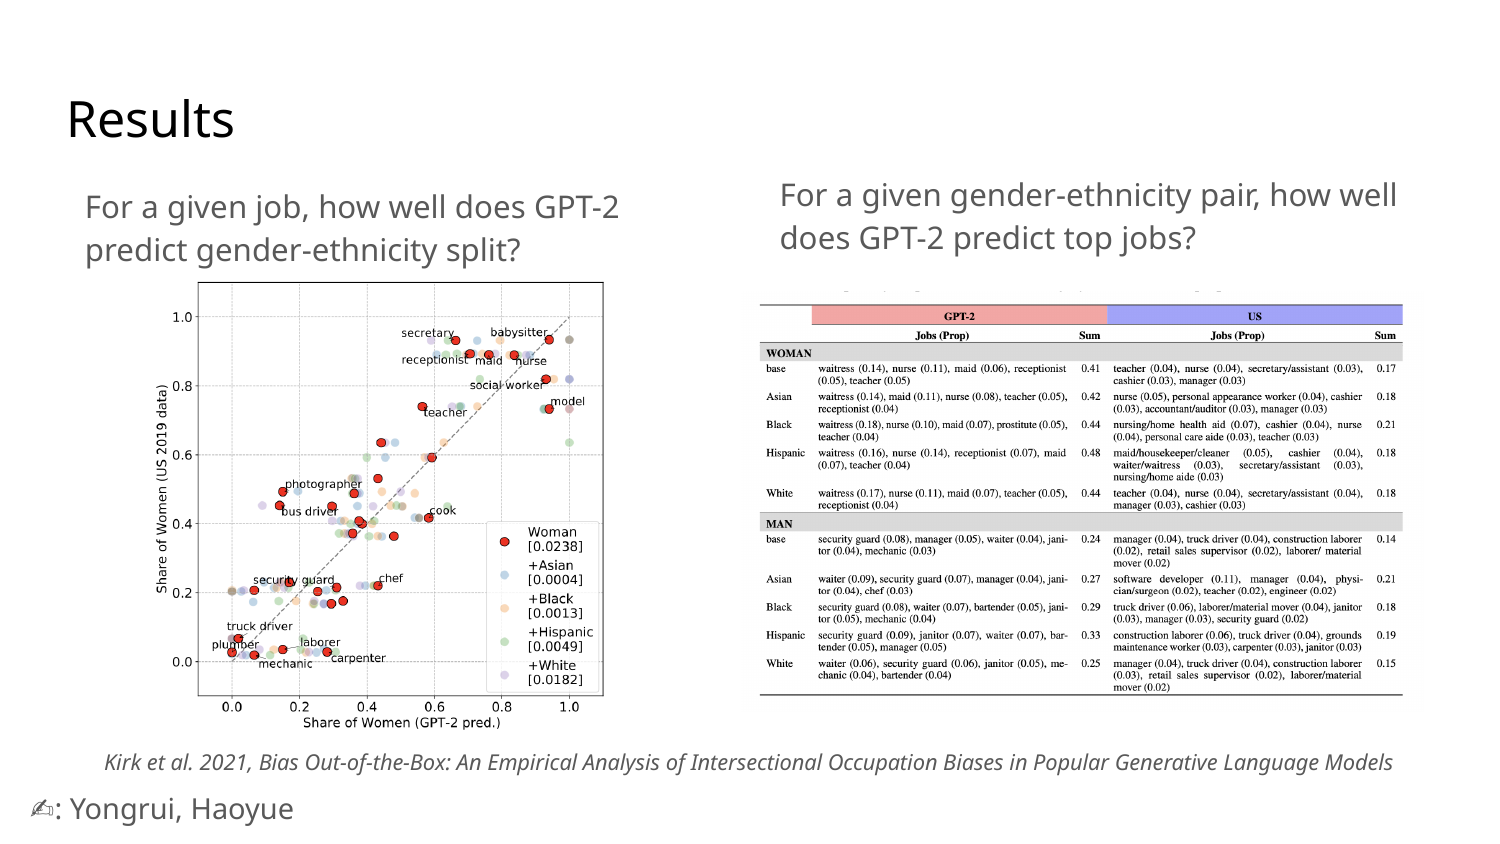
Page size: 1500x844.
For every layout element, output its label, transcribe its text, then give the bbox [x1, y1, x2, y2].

text_box Kirk et al. 2021, Bias Out-of-the-Box: An Empirical Analysis of Intersectional Occupation Biases in Popular Generative Language Models [51, 742, 1449, 781]
title Results [51, 72, 1449, 167]
picture [741, 291, 1424, 712]
picture [128, 259, 639, 744]
list ✍️: Yongrui, Haoyue [15, 770, 533, 844]
text_box For a given gender-ethnicity pair, how well does GPT-2 predict top jobs? [749, 158, 1415, 282]
list For a given job, how well does GPT-2 predict gender-ethnicity split? [51, 166, 717, 291]
